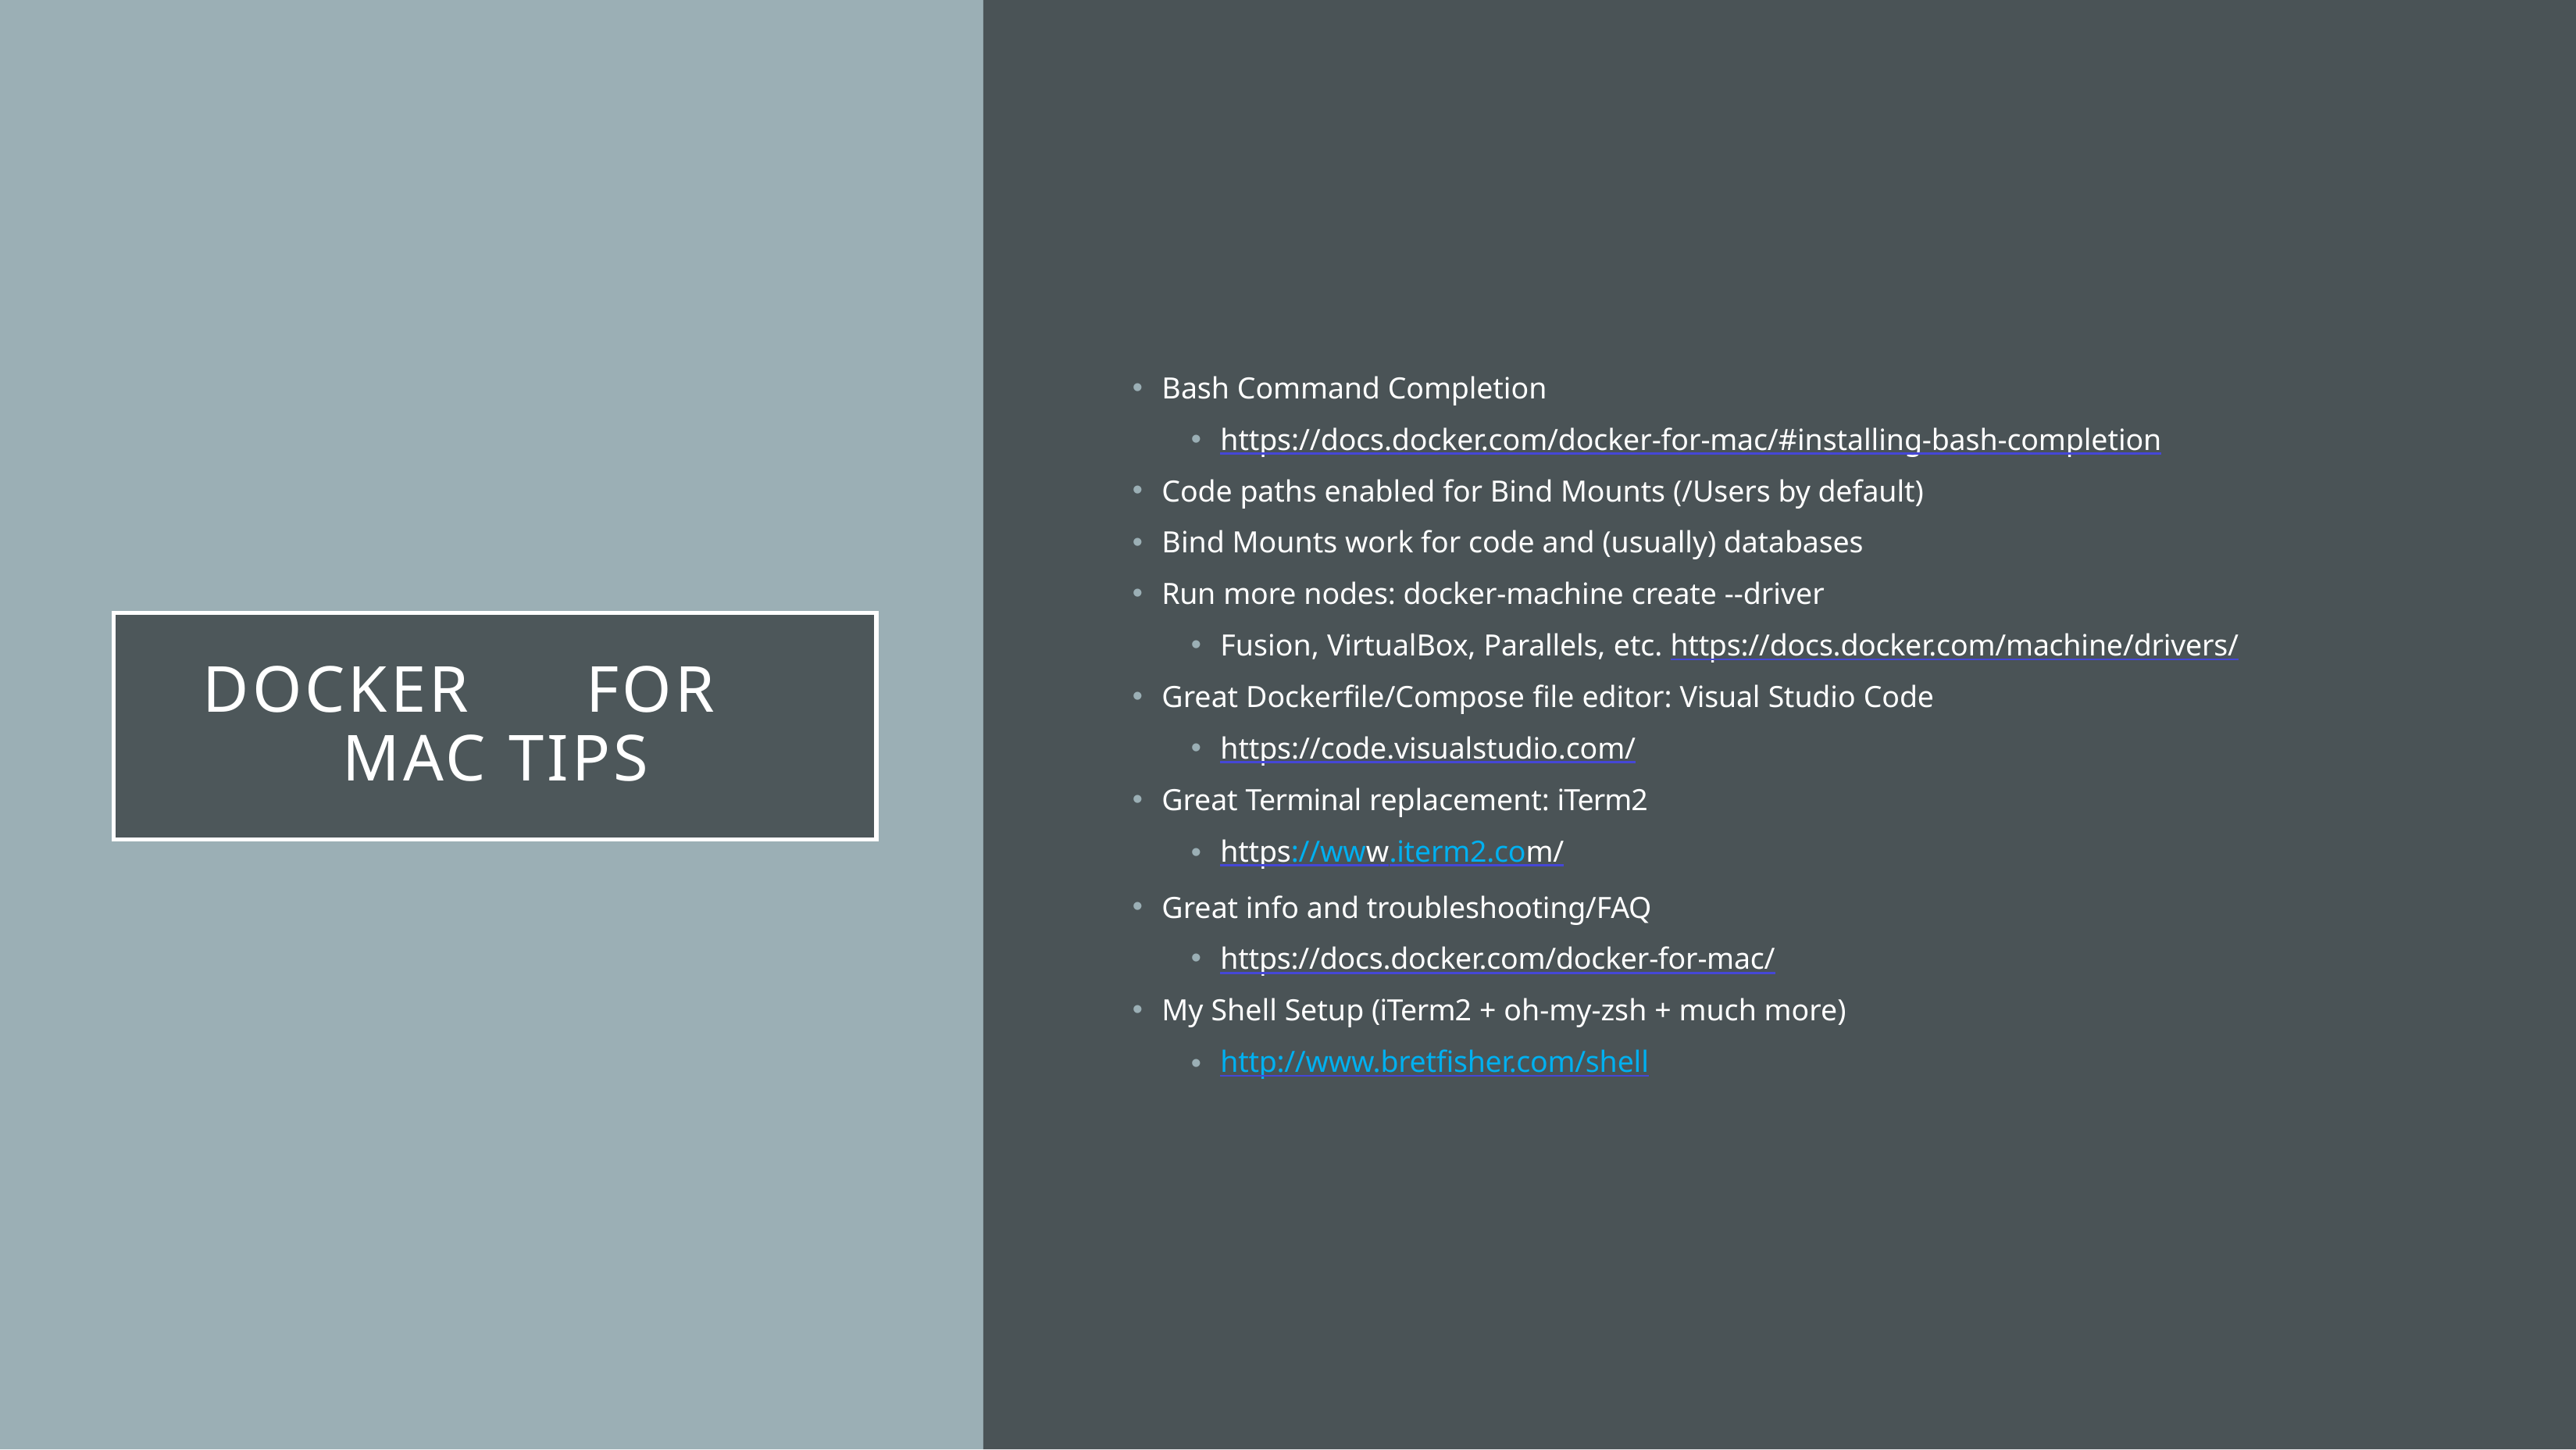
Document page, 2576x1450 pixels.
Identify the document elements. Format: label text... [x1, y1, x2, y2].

text_box [983, 0, 2576, 1450]
text_box Bash Command Completion https://docs.docker.com/docker-for-mac/#installing-bash-completion Code paths enabled for Bind Mounts (/Users by default) Bind Mounts work for code and (usually) databases Run more nodes: docker-machine create --driver Fusion, VirtualBox, Parallels, etc. https://docs.docker.com/machine/drivers/ Great Dockerfile/Compose file editor: Visual Studio Code https://code.visualstudio.com/ Great Terminal replacement: iTerm2 https://www.iterm2.com/ Great info and troubleshooting/FAQ https://docs.docker.com/docker-for-mac/ My Shell Setup (iTerm2 + oh-my-zsh + much more) http://www.bretfisher.com/shell [1119, 205, 2351, 1247]
title Docker for Mac Tips [112, 611, 879, 841]
text_box [0, 0, 983, 1450]
